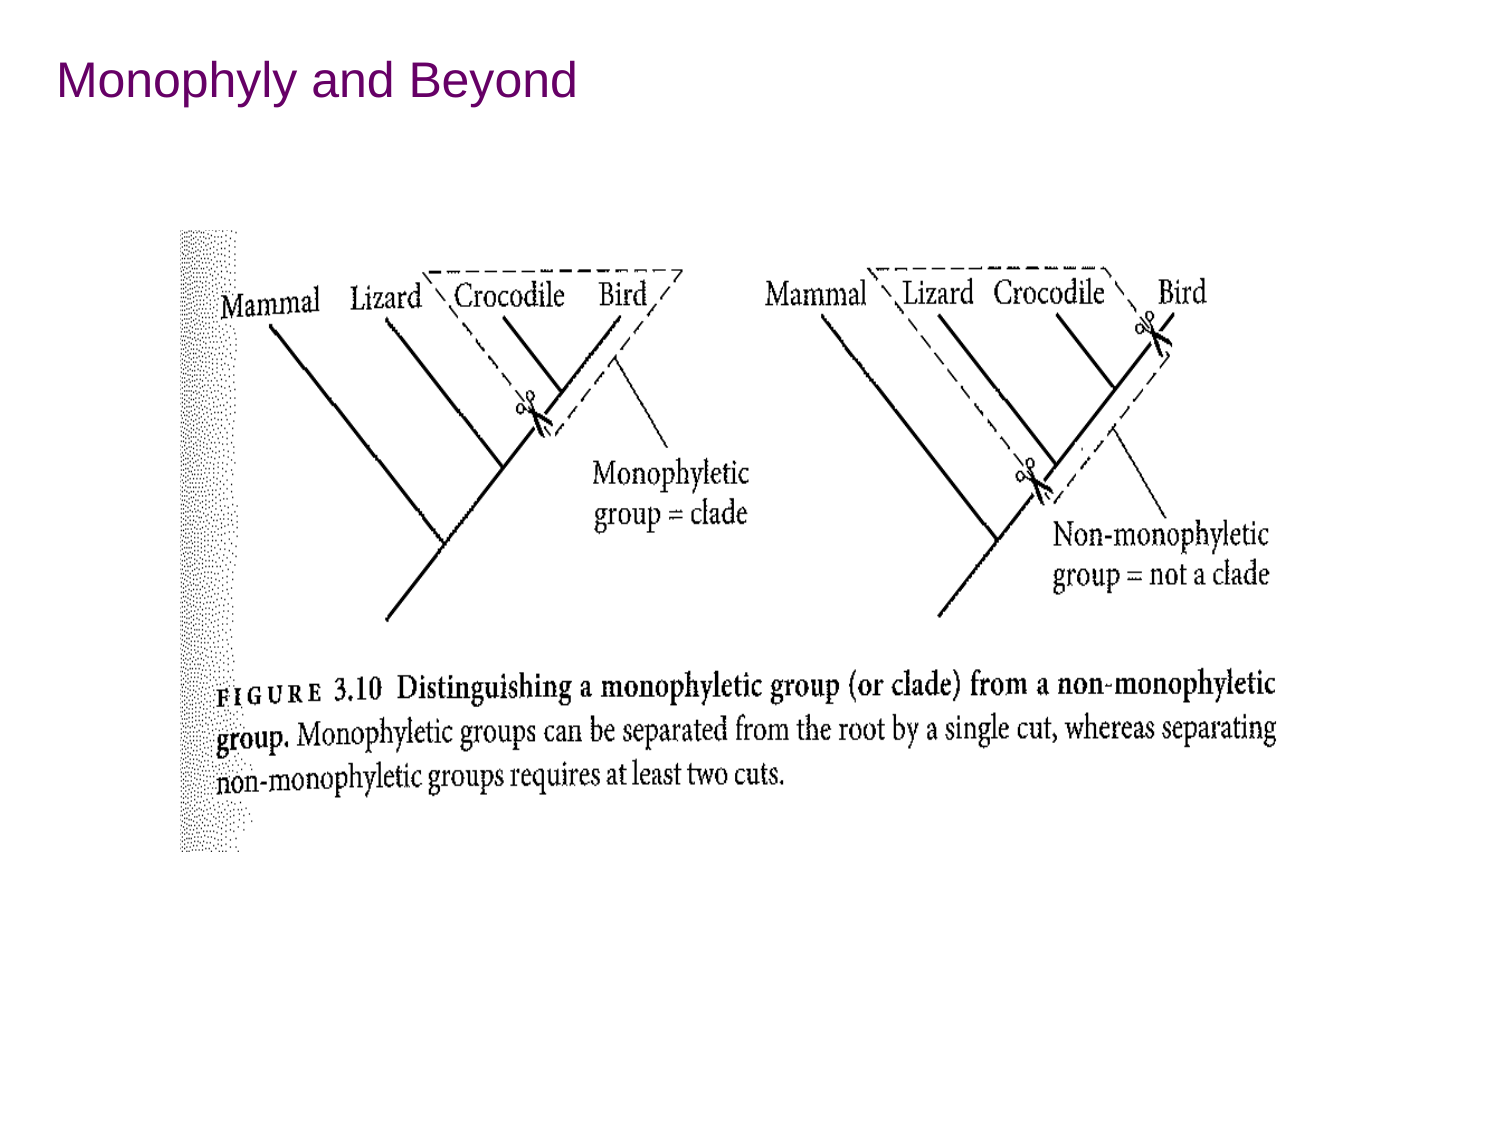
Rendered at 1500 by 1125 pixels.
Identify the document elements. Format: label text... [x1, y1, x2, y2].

picture [180, 230, 1299, 852]
text_box Monophyly and Beyond [41, 40, 594, 116]
